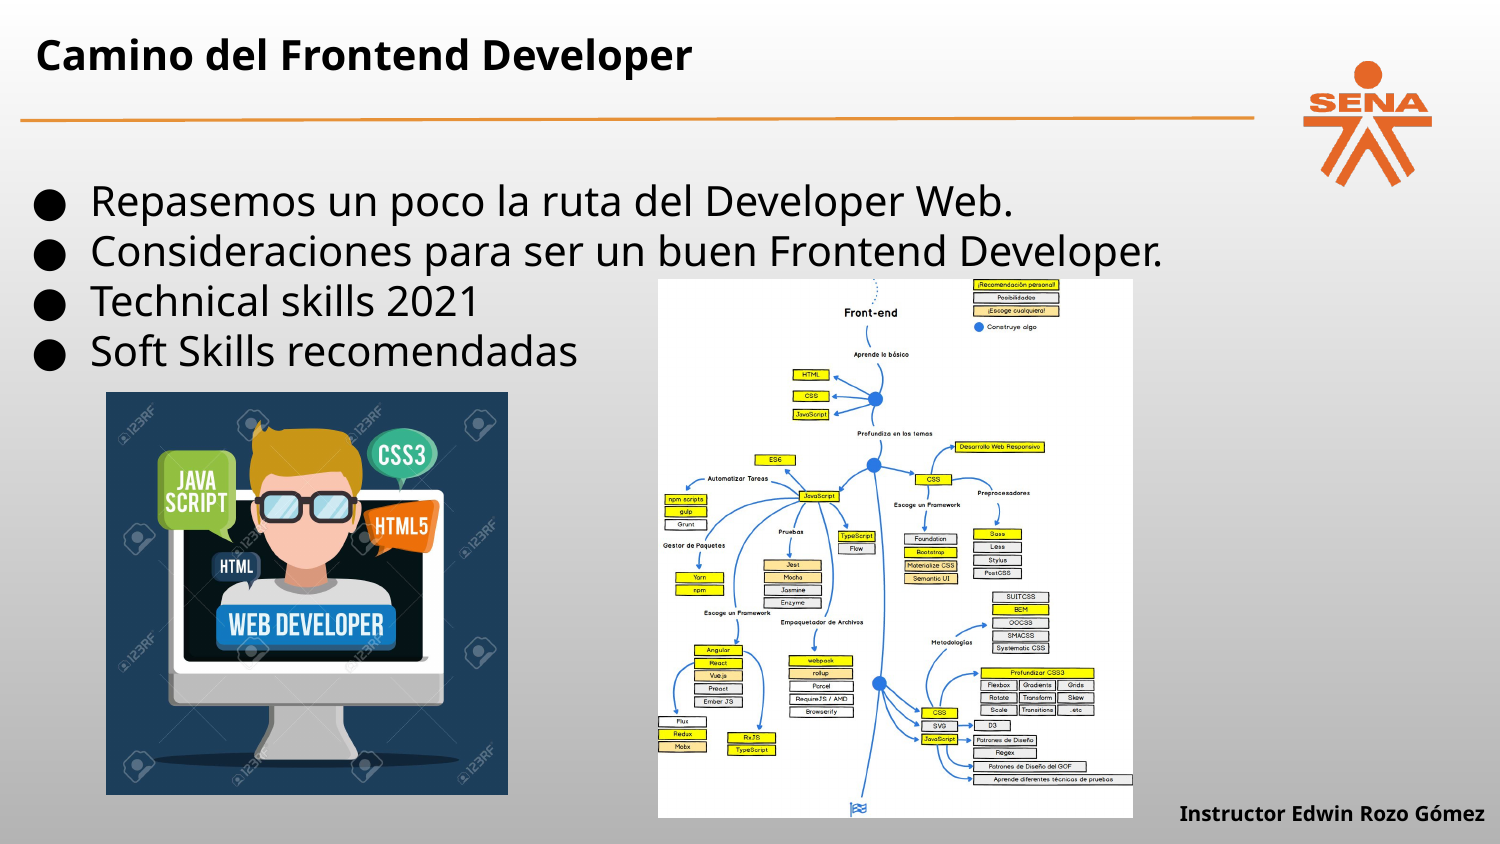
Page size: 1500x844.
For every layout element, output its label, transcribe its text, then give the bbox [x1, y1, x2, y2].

picture [105, 392, 508, 795]
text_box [20, 117, 1255, 121]
text_box Instructor Edwin Rozo Gómez [620, 788, 1500, 839]
text_box Camino del Frontend Developer [20, 13, 901, 94]
text_box Repasemos un poco la ruta del Developer Web. Consideraciones para ser un buen Frontend Developer. Technical skills 2021 Soft Skills recomendadas [0, 160, 1500, 391]
picture [658, 279, 1134, 818]
picture [1238, 0, 1500, 239]
